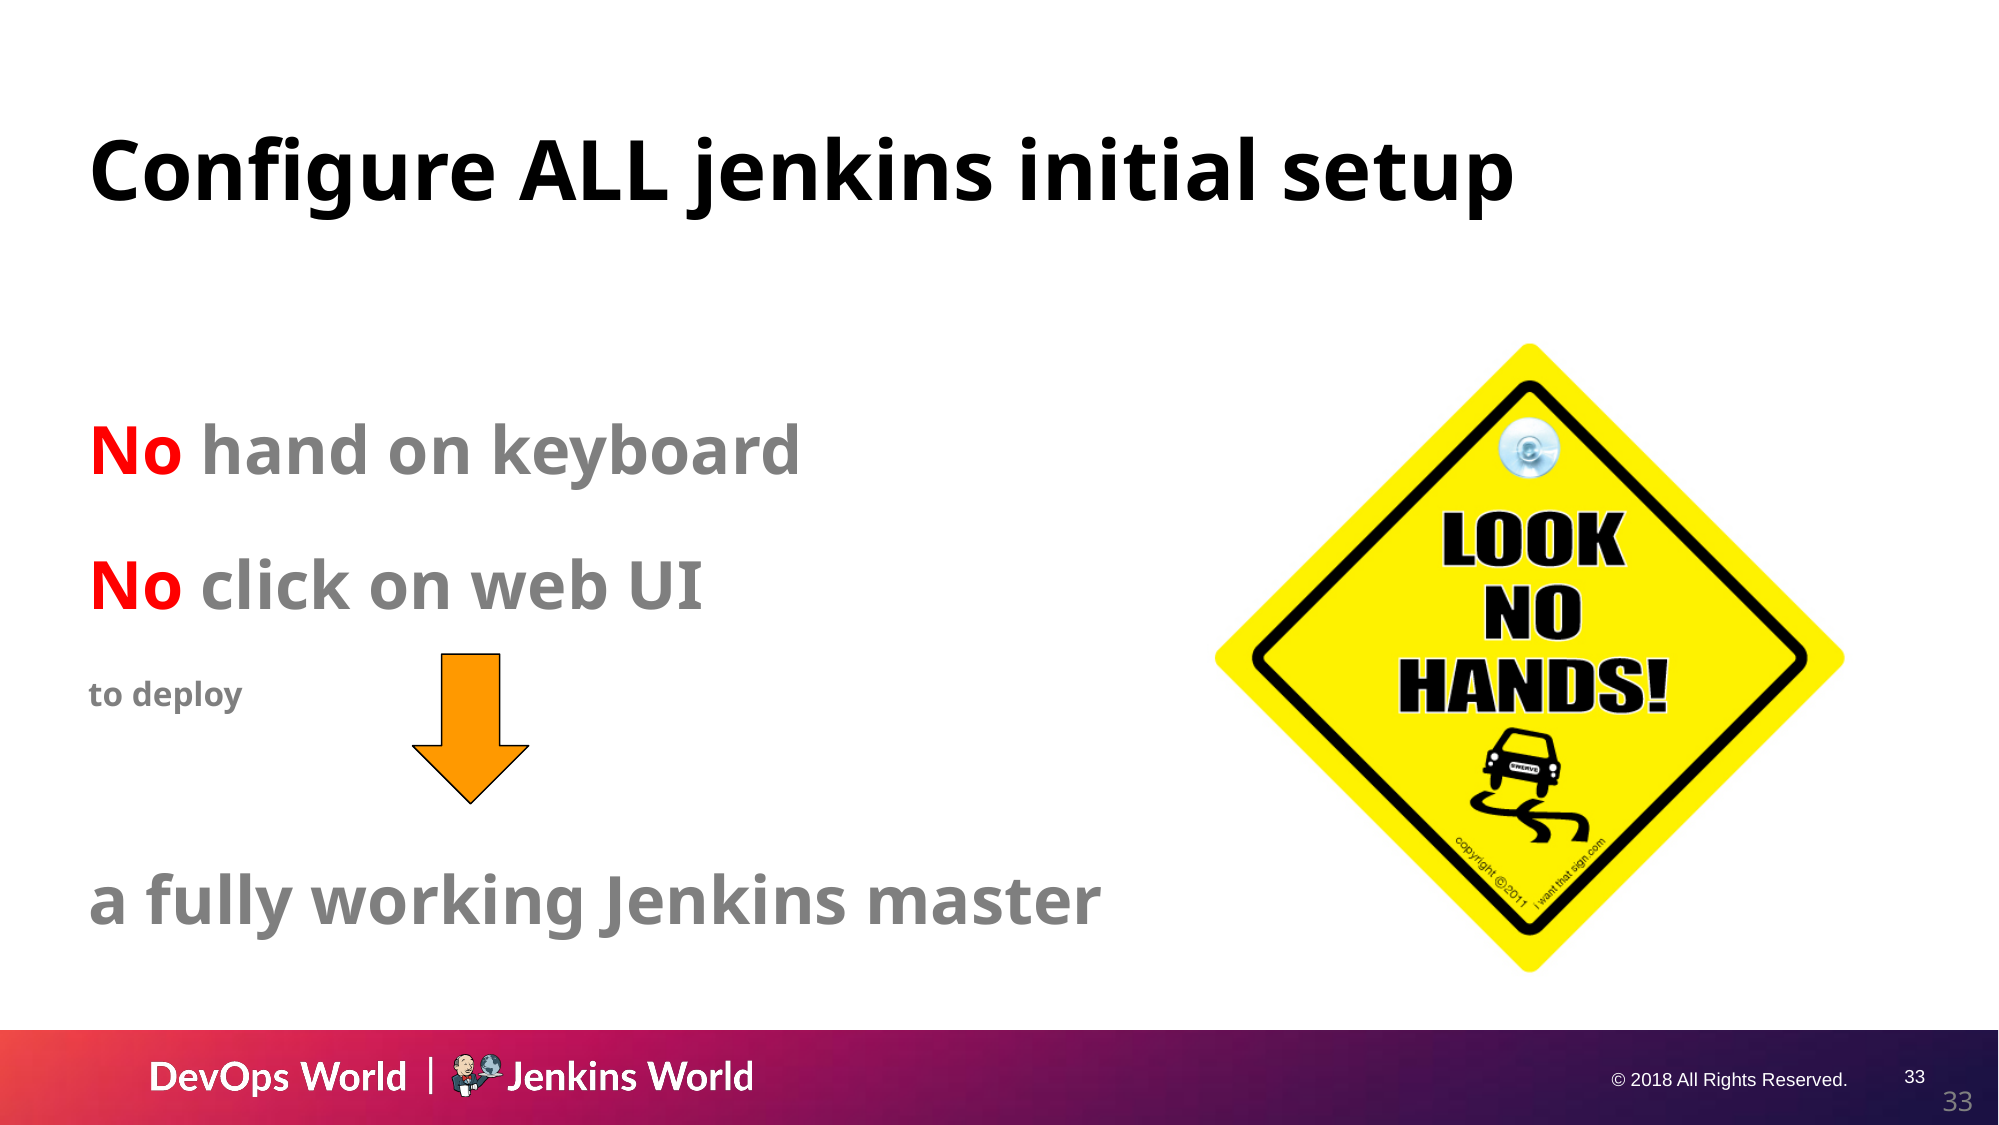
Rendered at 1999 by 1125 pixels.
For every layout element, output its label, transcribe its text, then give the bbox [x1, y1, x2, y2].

picture [1206, 330, 1854, 983]
slide_number ‹#› [1877, 1061, 1994, 1125]
text_box [412, 654, 529, 804]
picture [0, 1030, 1999, 1125]
title Configure ALL jenkins initial setup [68, 97, 1930, 234]
list No hand on keyboard No click on web UI to deploy a fully working Jenkins master [68, 252, 1930, 1000]
